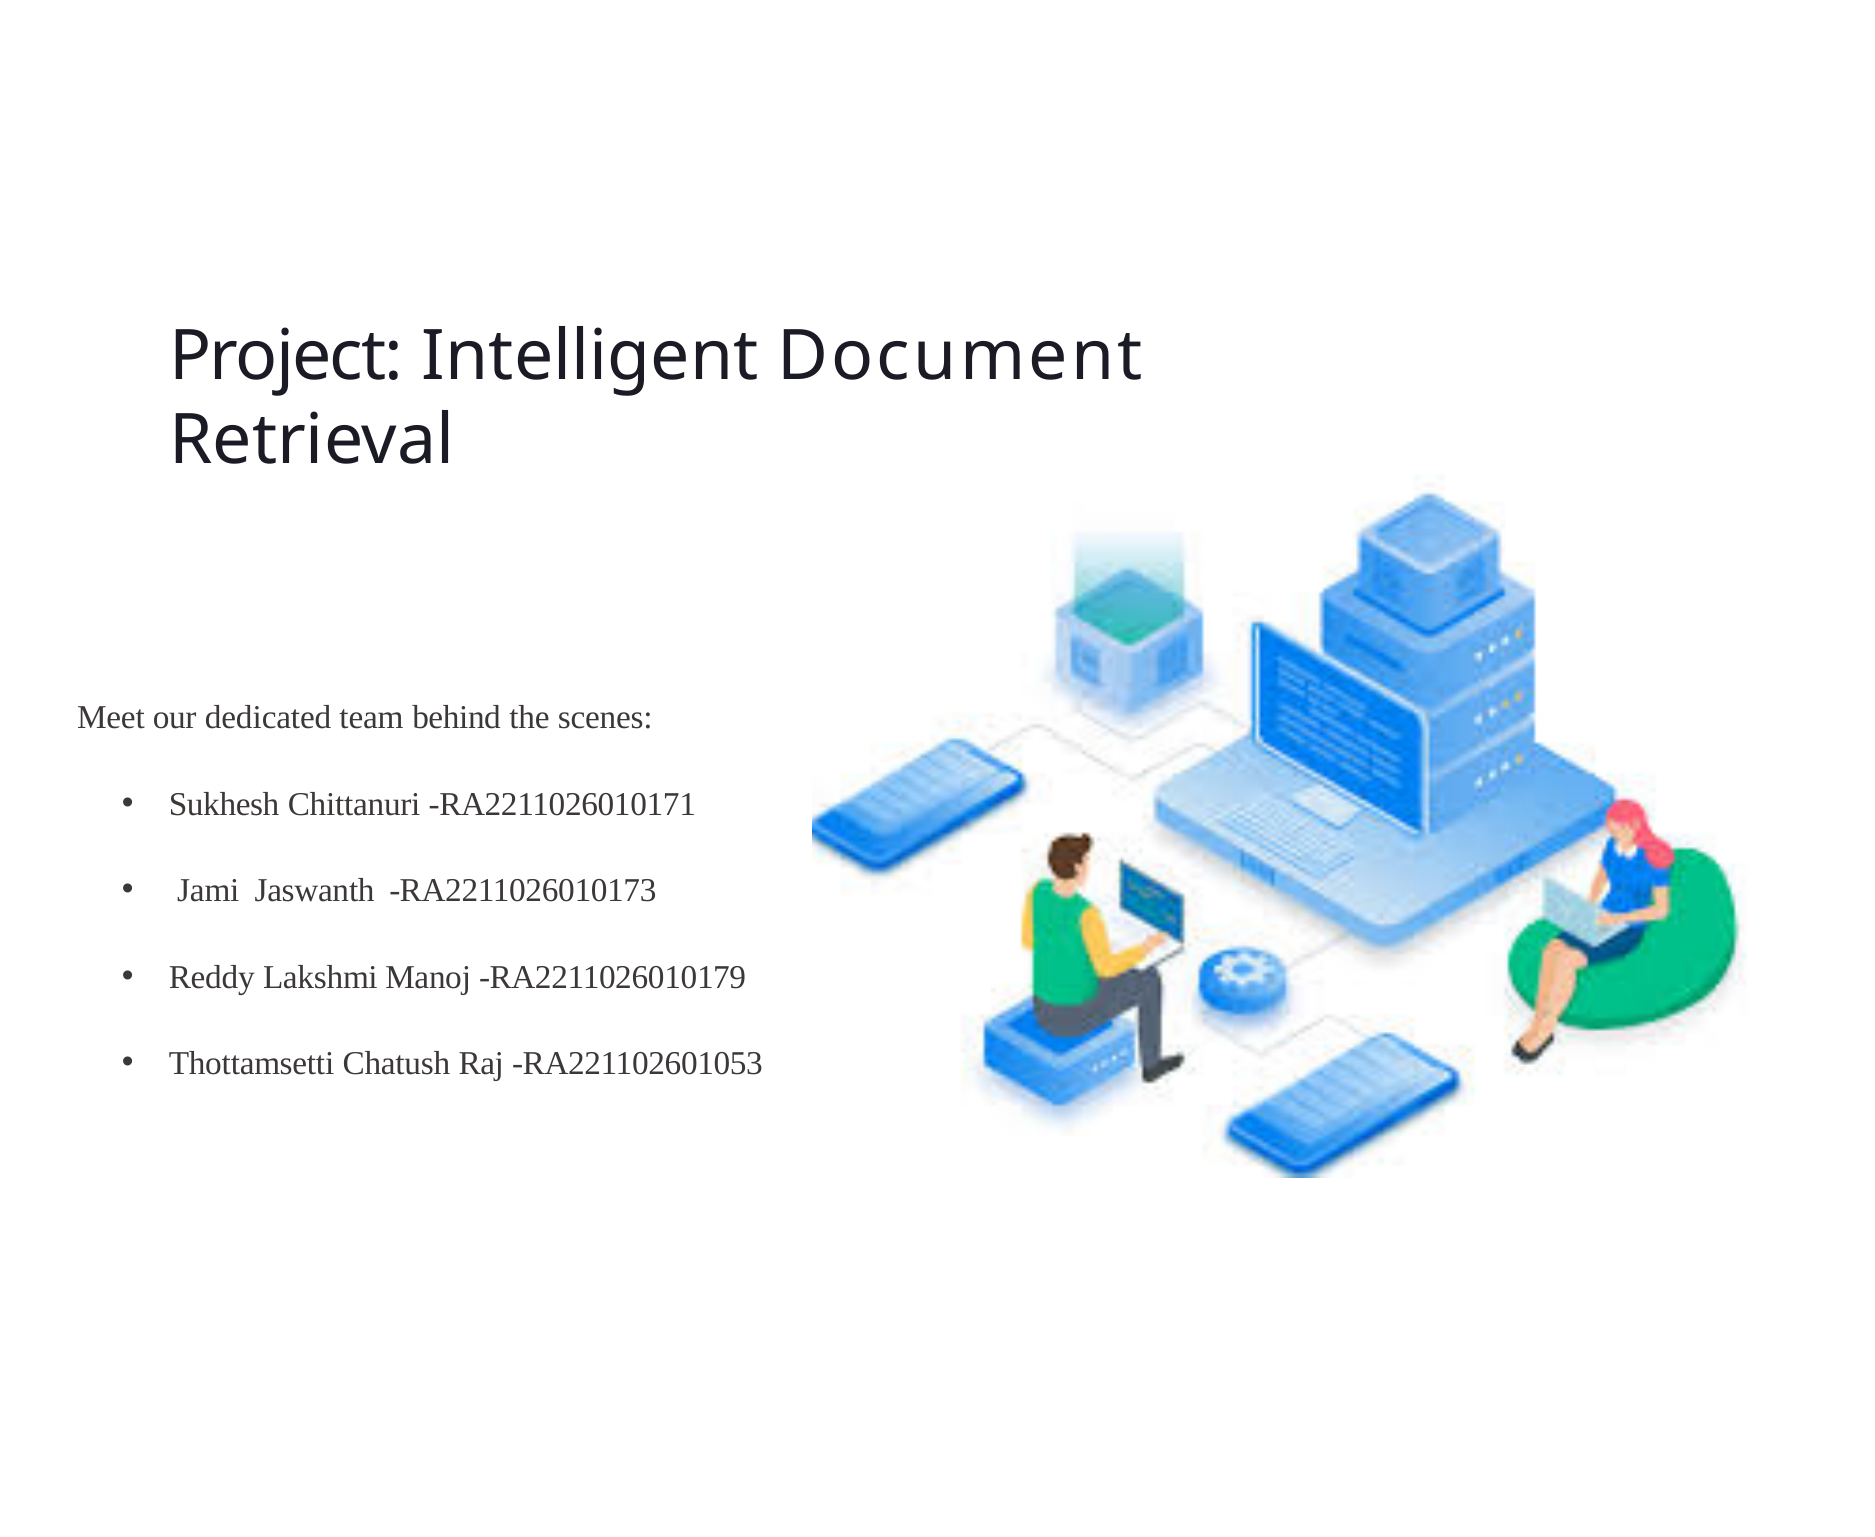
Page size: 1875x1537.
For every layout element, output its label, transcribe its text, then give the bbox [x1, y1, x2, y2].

text_box Meet our dedicated team behind the scenes: Sukhesh Chittanuri -RA2211026010171 Jami Jaswanth -RA2211026010173 Reddy Lakshmi Manoj -RA2211026010179 Thottamsetti Chatush Raj -RA221102601053 [74, 693, 807, 1082]
title Project: Intelligent Document Retrieval [167, 307, 1418, 567]
picture [812, 442, 1785, 1178]
